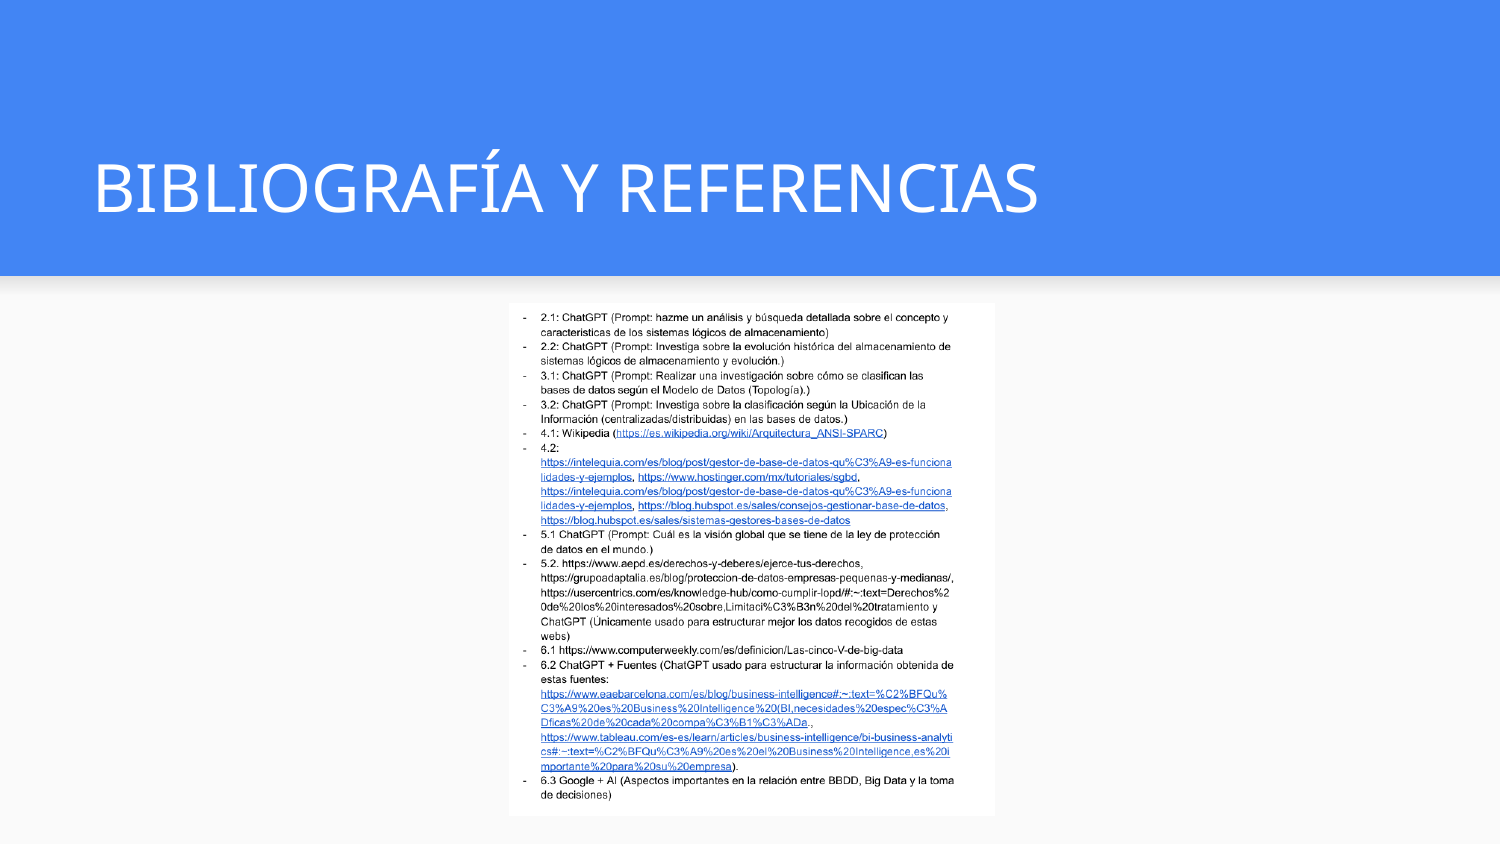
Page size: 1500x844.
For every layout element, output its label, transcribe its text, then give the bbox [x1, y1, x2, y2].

title BIBLIOGRAFÍA Y REFERENCIAS [77, 121, 1427, 248]
picture [509, 303, 995, 817]
